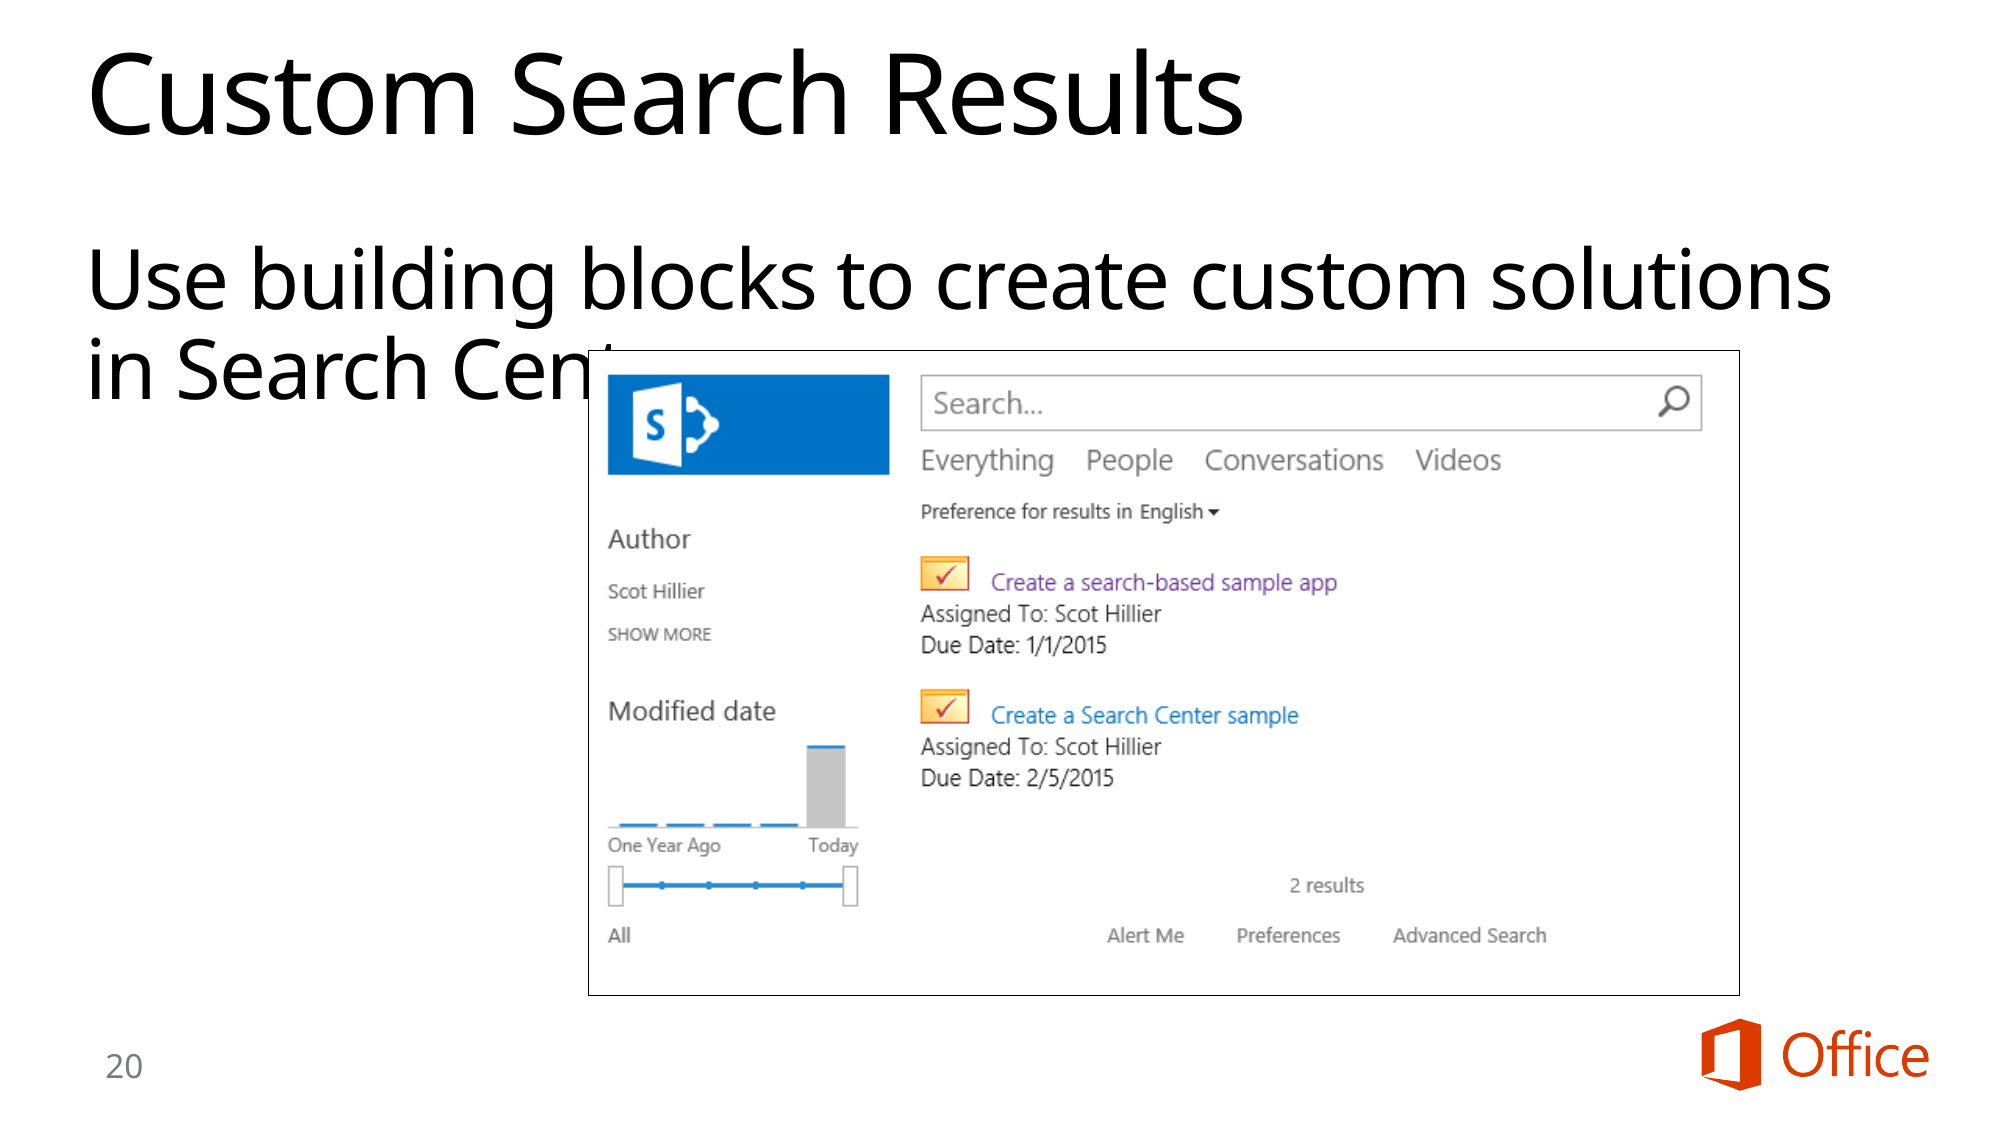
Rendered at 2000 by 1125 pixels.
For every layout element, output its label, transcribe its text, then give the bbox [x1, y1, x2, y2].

slide_number 20 [85, 1049, 178, 1086]
list Use building blocks to create custom solutions in Search Center [85, 237, 1914, 562]
title Custom Search Results [85, 37, 1914, 161]
picture [587, 350, 1960, 1122]
